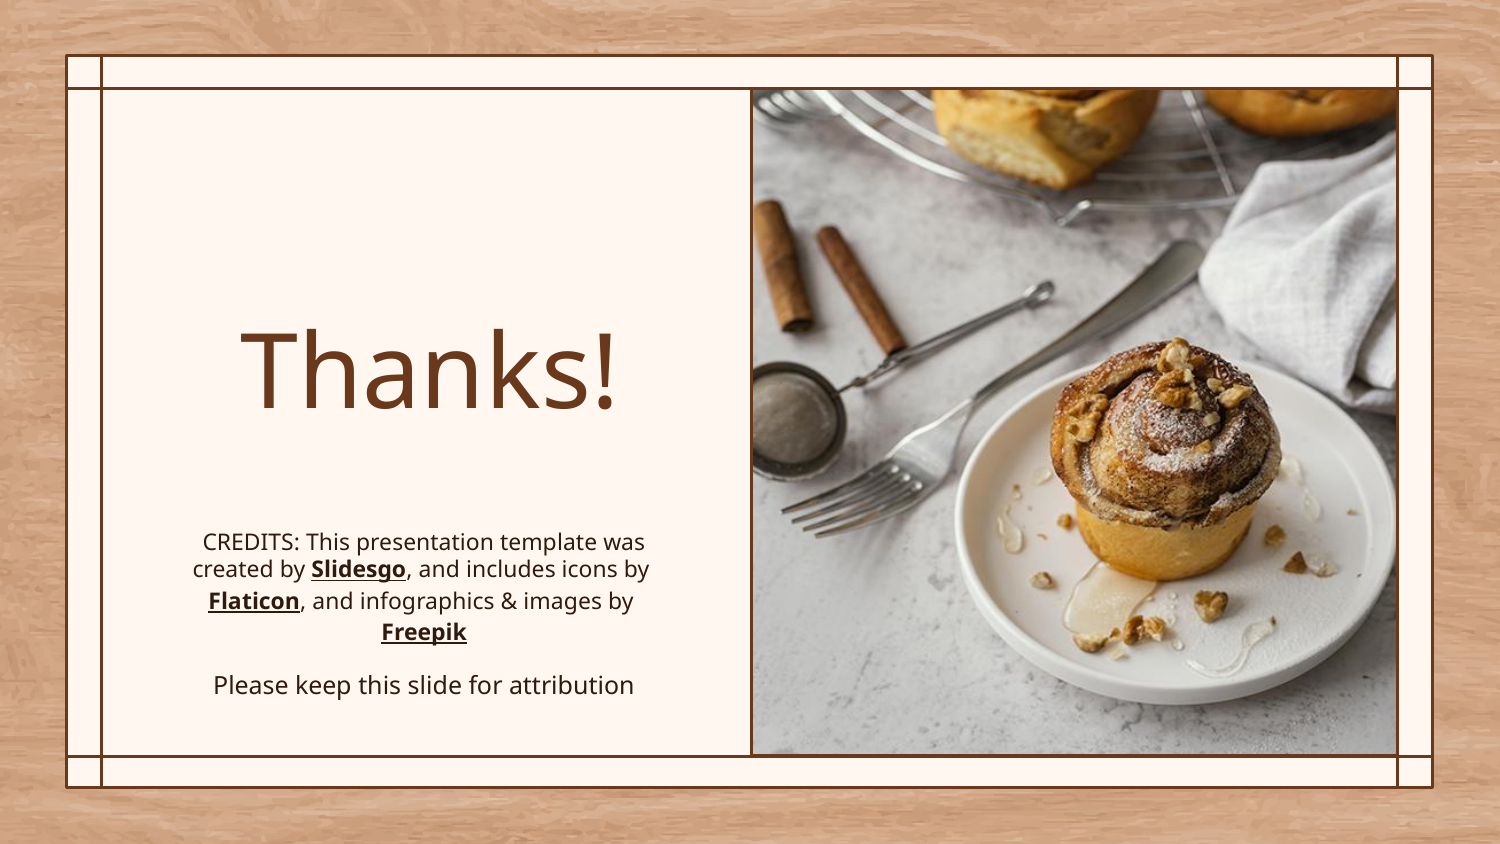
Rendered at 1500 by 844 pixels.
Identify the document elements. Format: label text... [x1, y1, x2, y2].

text_box Please keep this slide for attribution [178, 663, 671, 706]
picture [752, 89, 1397, 755]
title Thanks! [148, 311, 712, 422]
